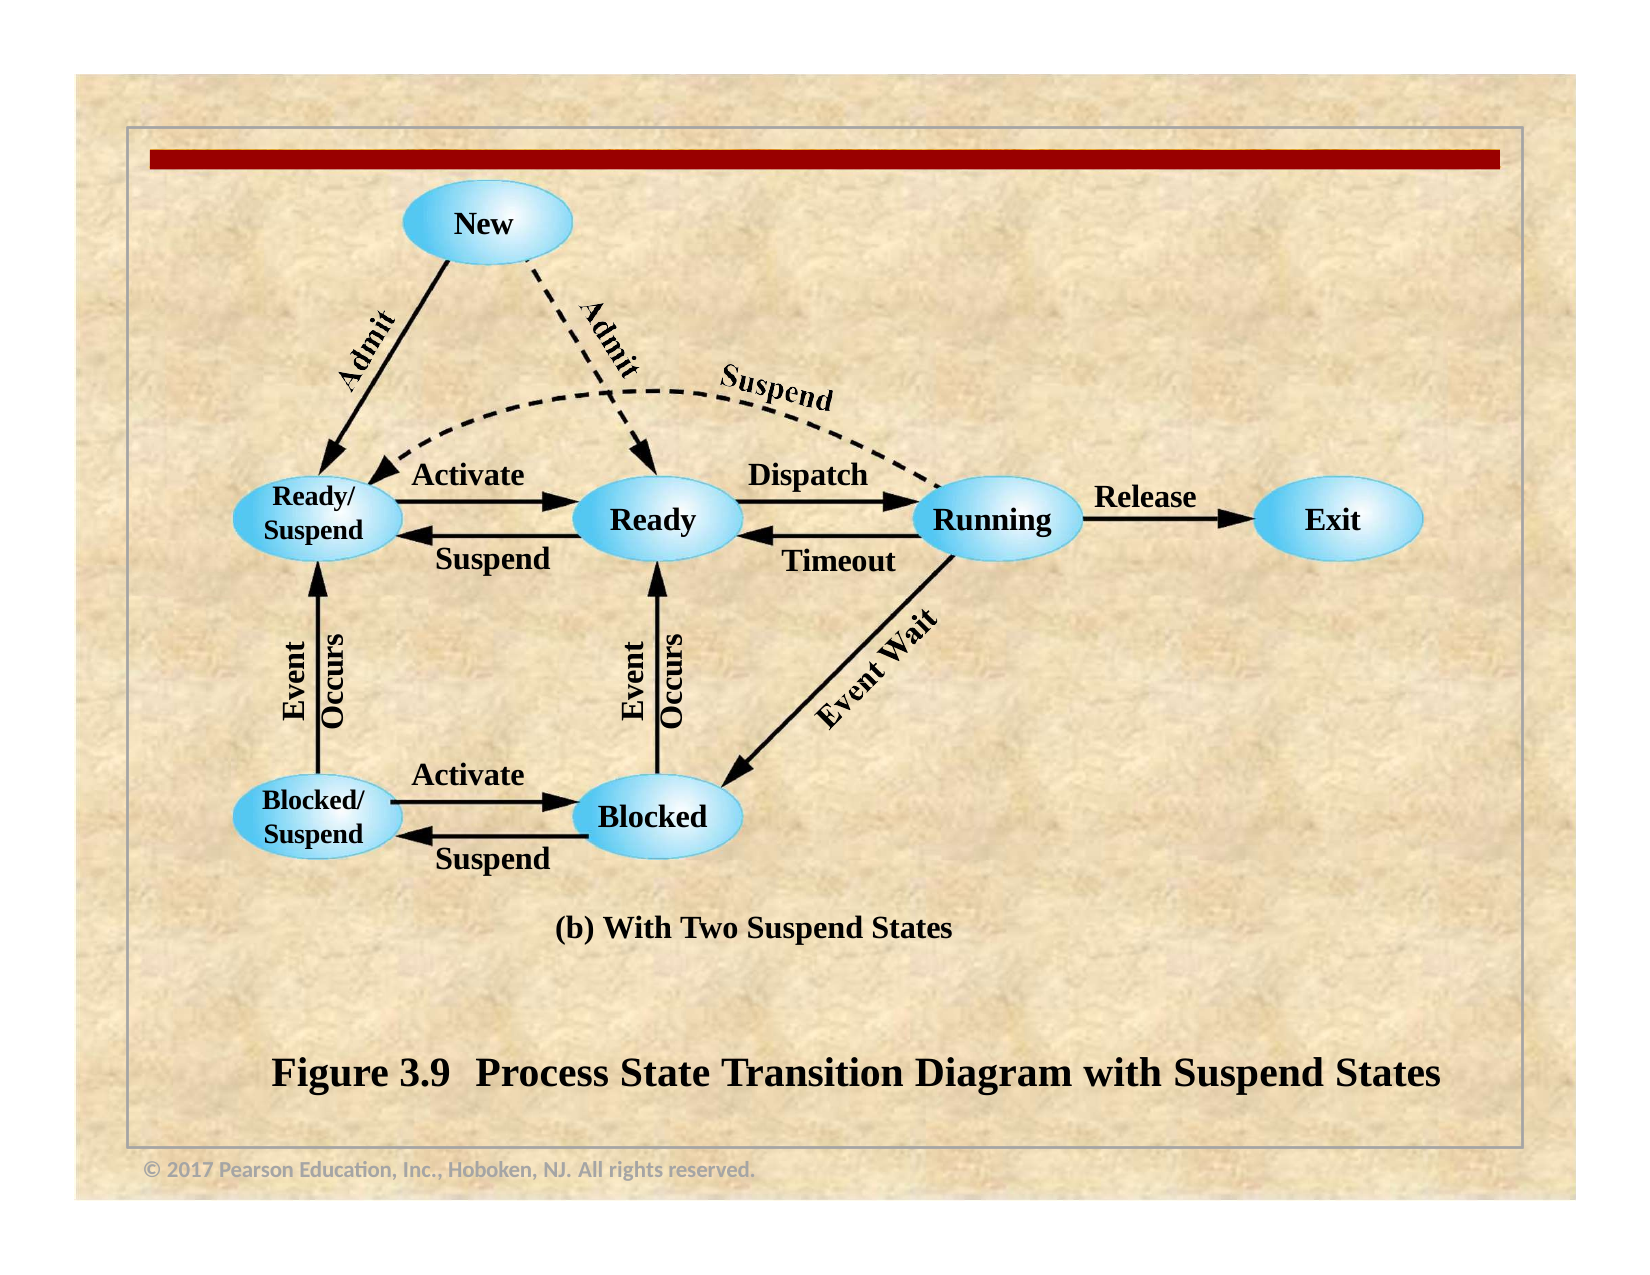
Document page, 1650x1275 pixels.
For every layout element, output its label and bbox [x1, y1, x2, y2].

text_box [73, 73, 1576, 1201]
text_box [338, 303, 938, 731]
